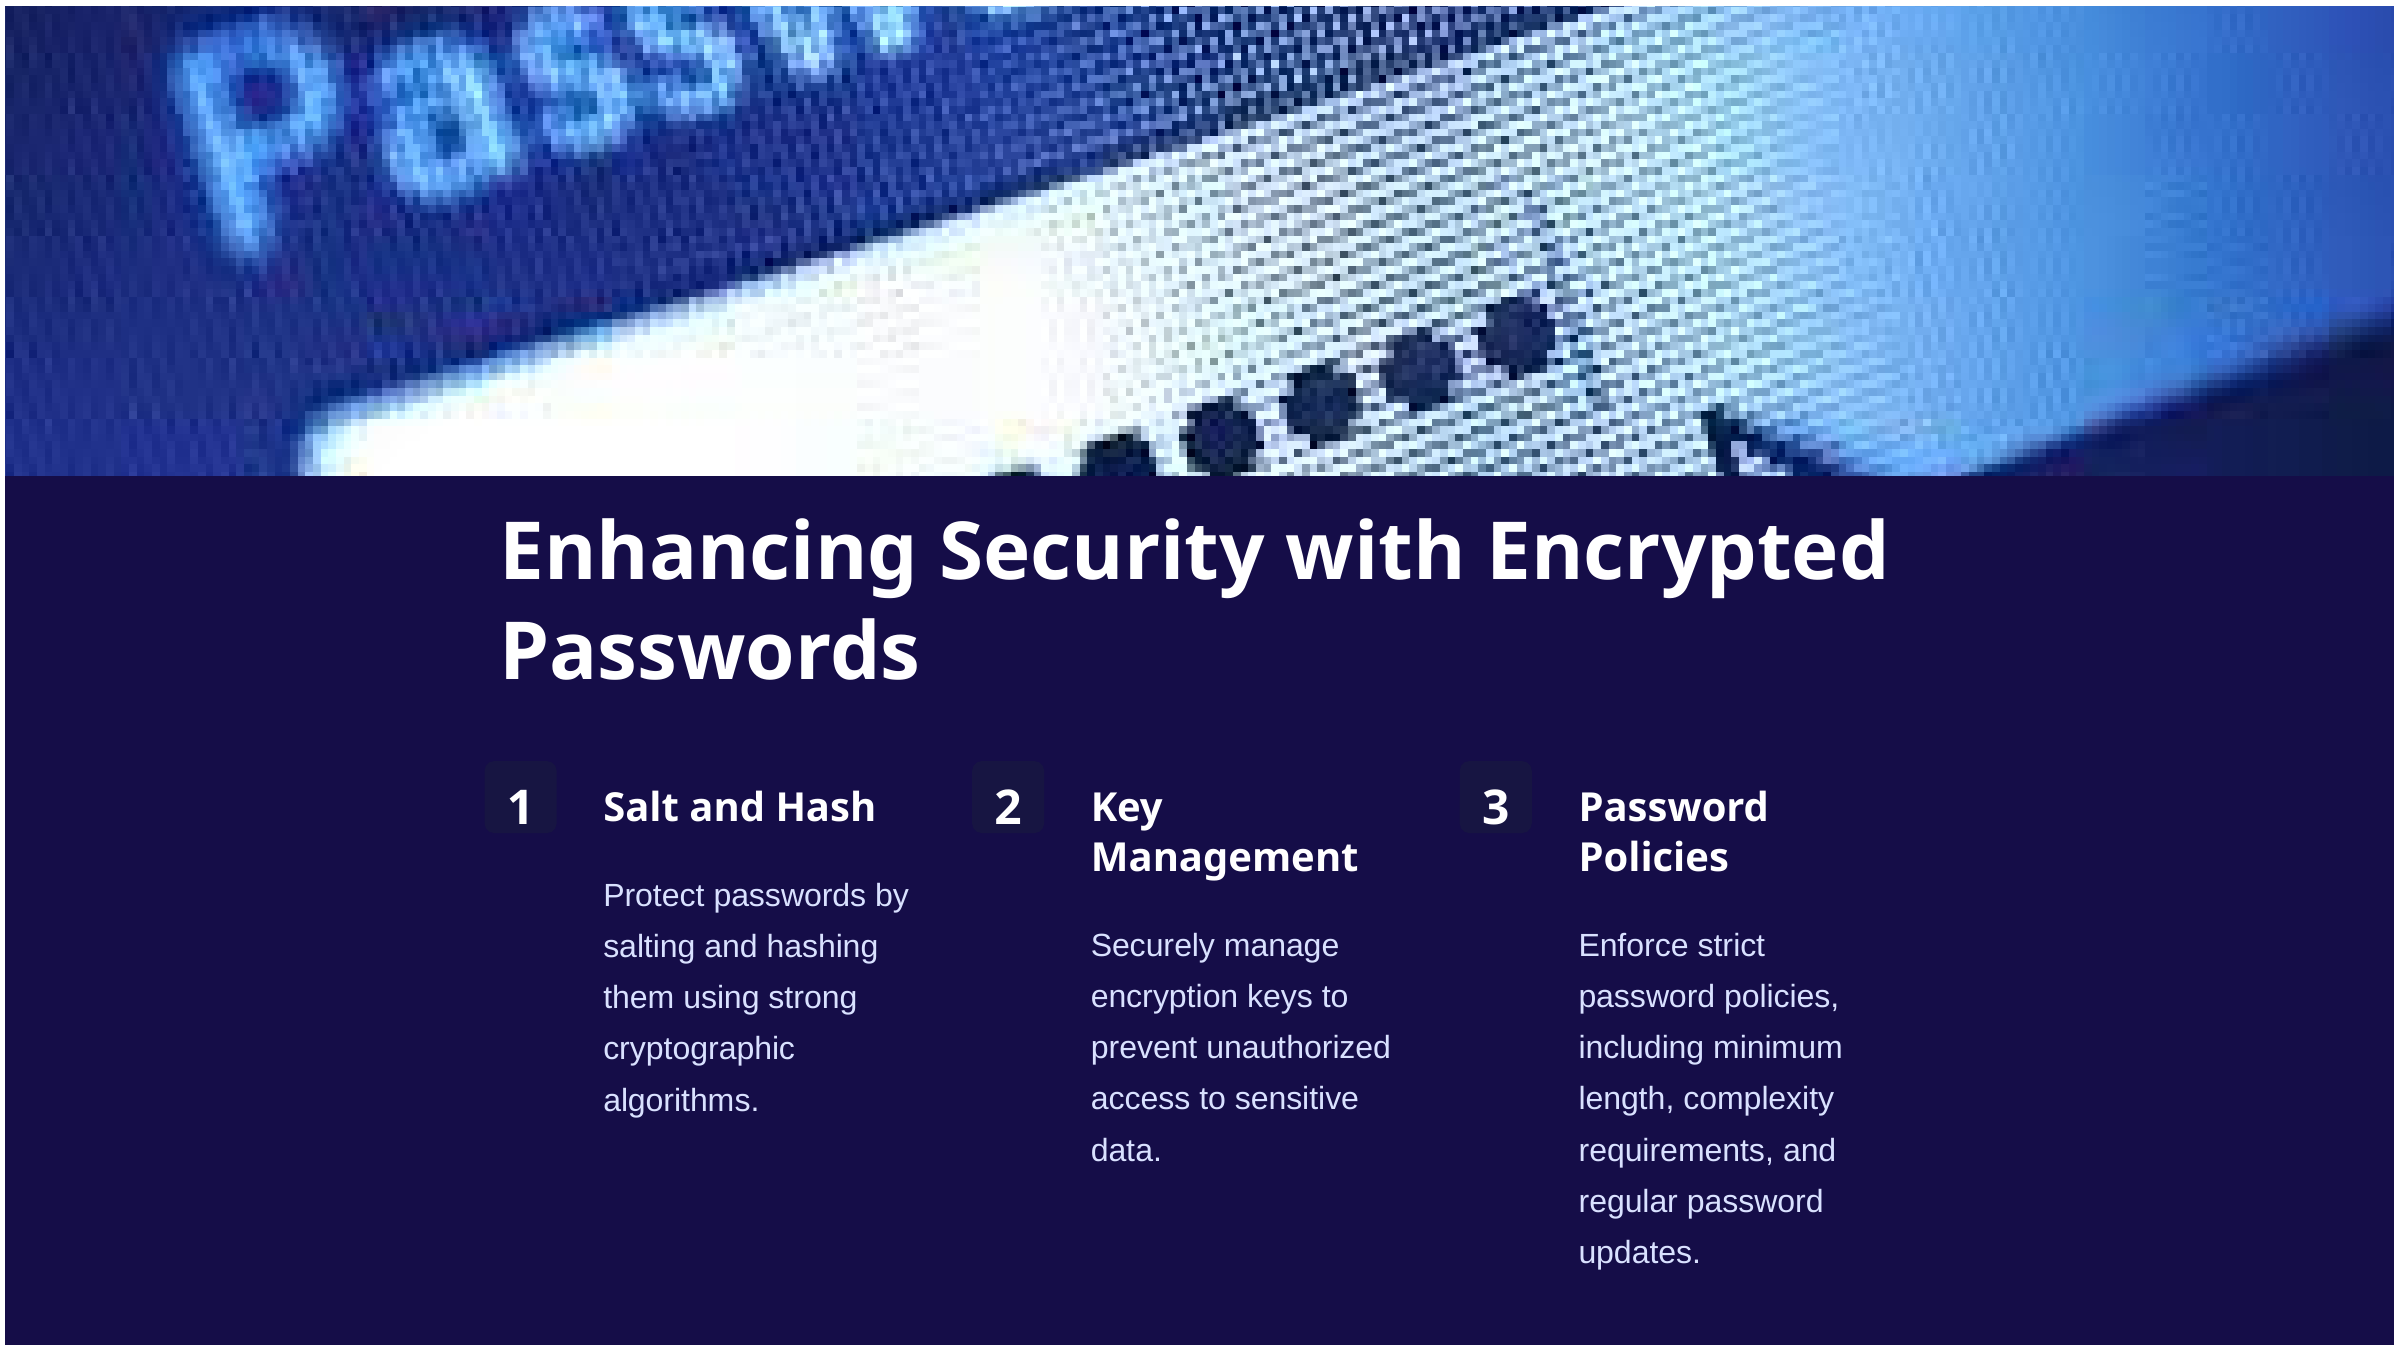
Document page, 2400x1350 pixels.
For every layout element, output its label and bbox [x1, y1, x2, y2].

picture [0, 0, 2400, 476]
text_box [0, 476, 2399, 1350]
